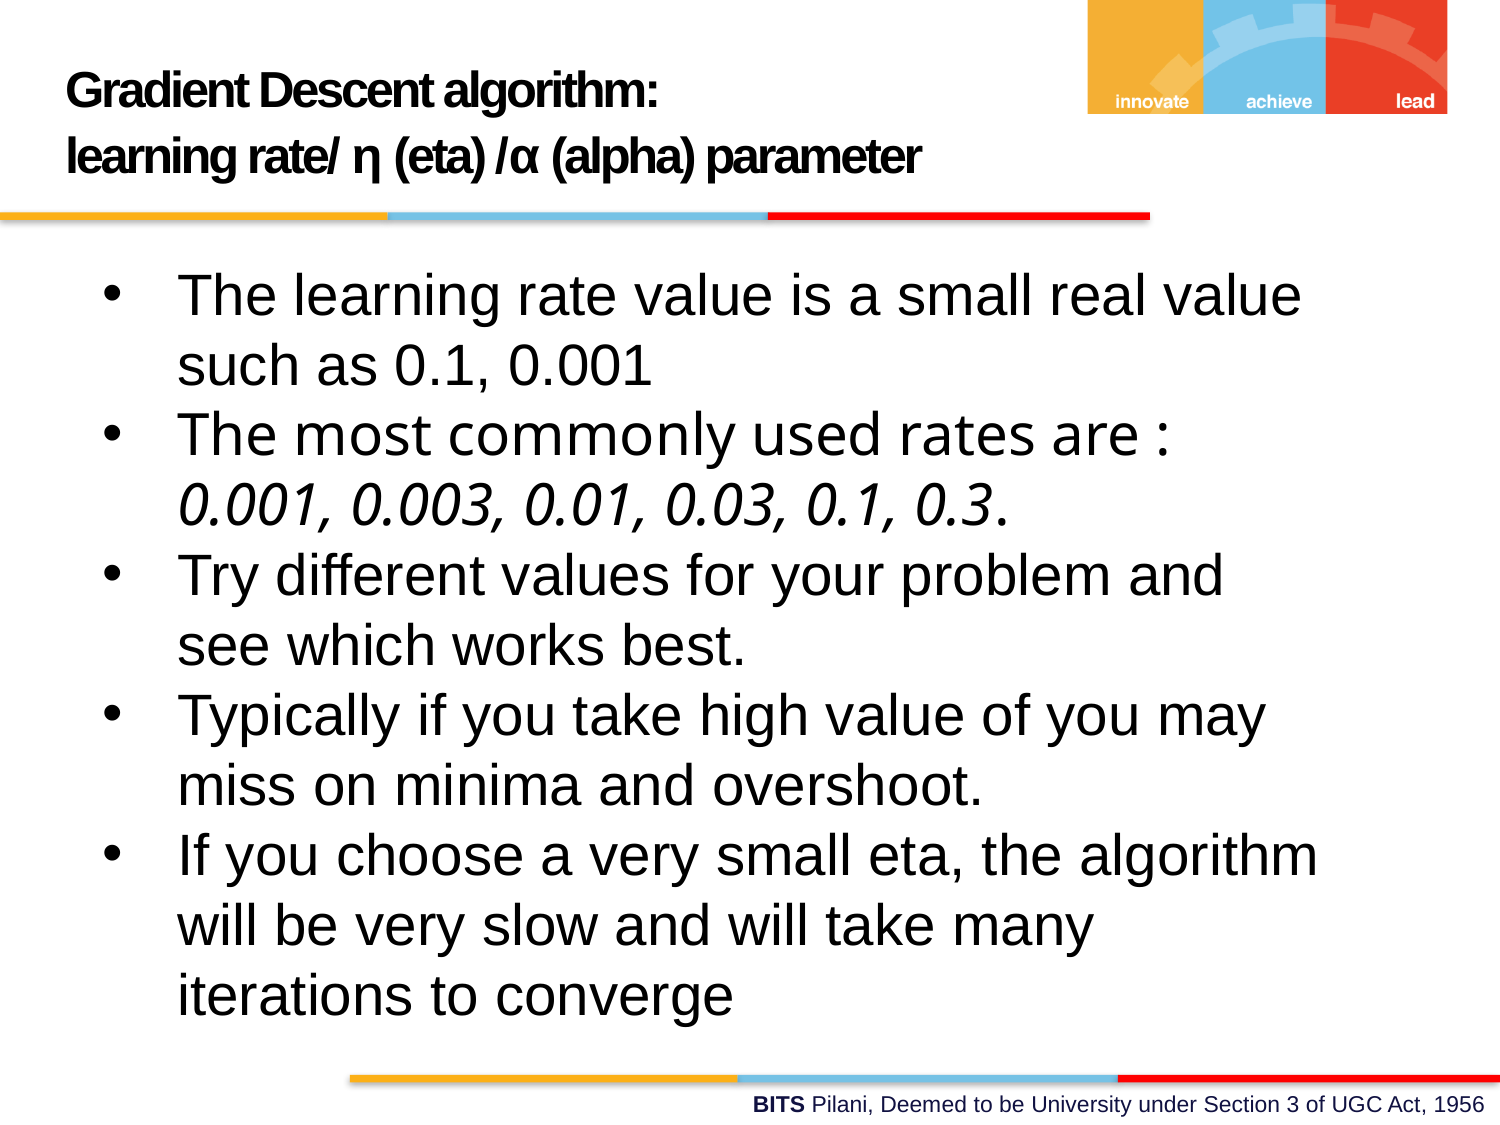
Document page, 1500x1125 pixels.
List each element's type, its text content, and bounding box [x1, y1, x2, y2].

text_box The learning rate value is a small real value such as 0.1, 0.001 The most commonly used rates are : 0.001, 0.003, 0.01, 0.03, 0.1, 0.3. Try different values for your problem and see which works best. Typically if you take high value of you may miss on minima and overshoot. If you choose a very small eta, the algorithm will be very slow and will take many iterations to converge [87, 249, 1338, 1035]
picture [1087, 0, 1448, 114]
list Gradient Descent algorithm: learning rate/ η (eta) /α (alpha) parameter [49, 24, 1088, 213]
